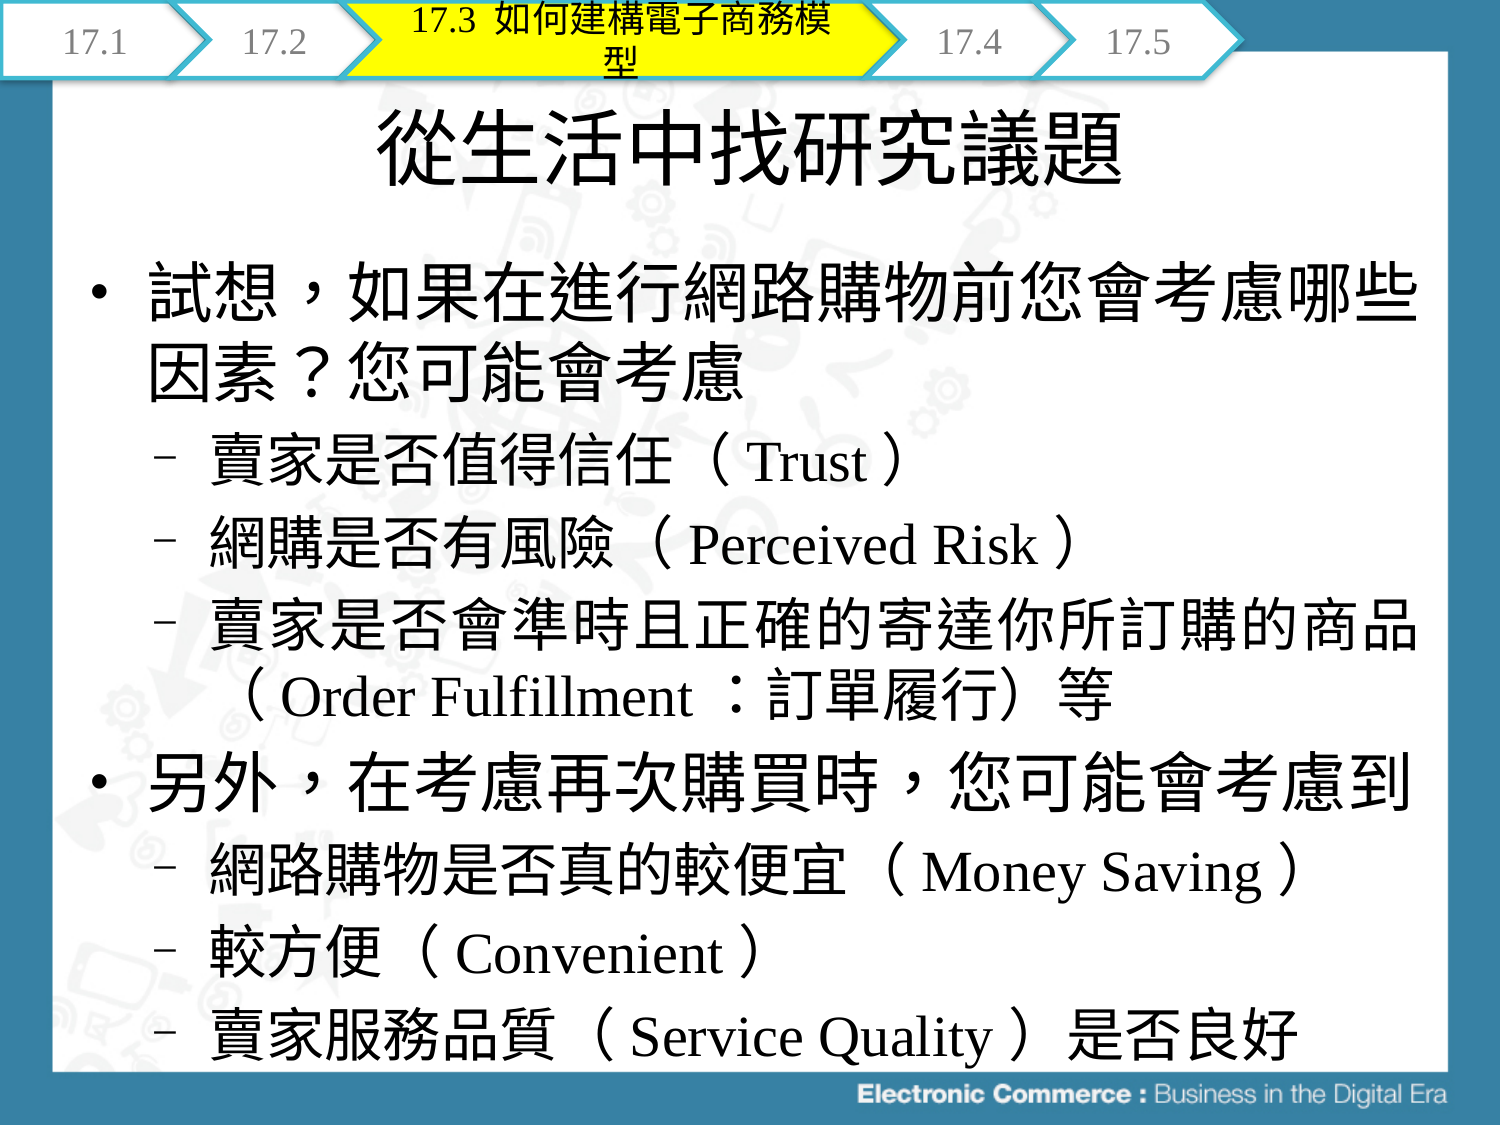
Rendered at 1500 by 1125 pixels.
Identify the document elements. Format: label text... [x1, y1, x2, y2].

picture [0, 0, 1500, 1125]
title 從生活中找研究議題 [664, 58, 1425, 247]
title 從生活中找研究議題 [75, 88, 577, 247]
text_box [582, 0, 660, 661]
list 試想，如果在進行網路購物前您會考慮哪些因素？您可能會考慮 賣家是否值得信任（Trust） 網購是否有風險（Perceived Risk） 賣家是否會準時且正確的寄達你所訂購的商品（Order Fulfillment：訂單履行）等 另外，在考慮再次購買時，您可能會考慮到 網路購物是否真的較便宜（Money Saving） 較方便（Convenient） 賣家服務品質（Service Quality）是否良好 [75, 243, 1436, 1071]
